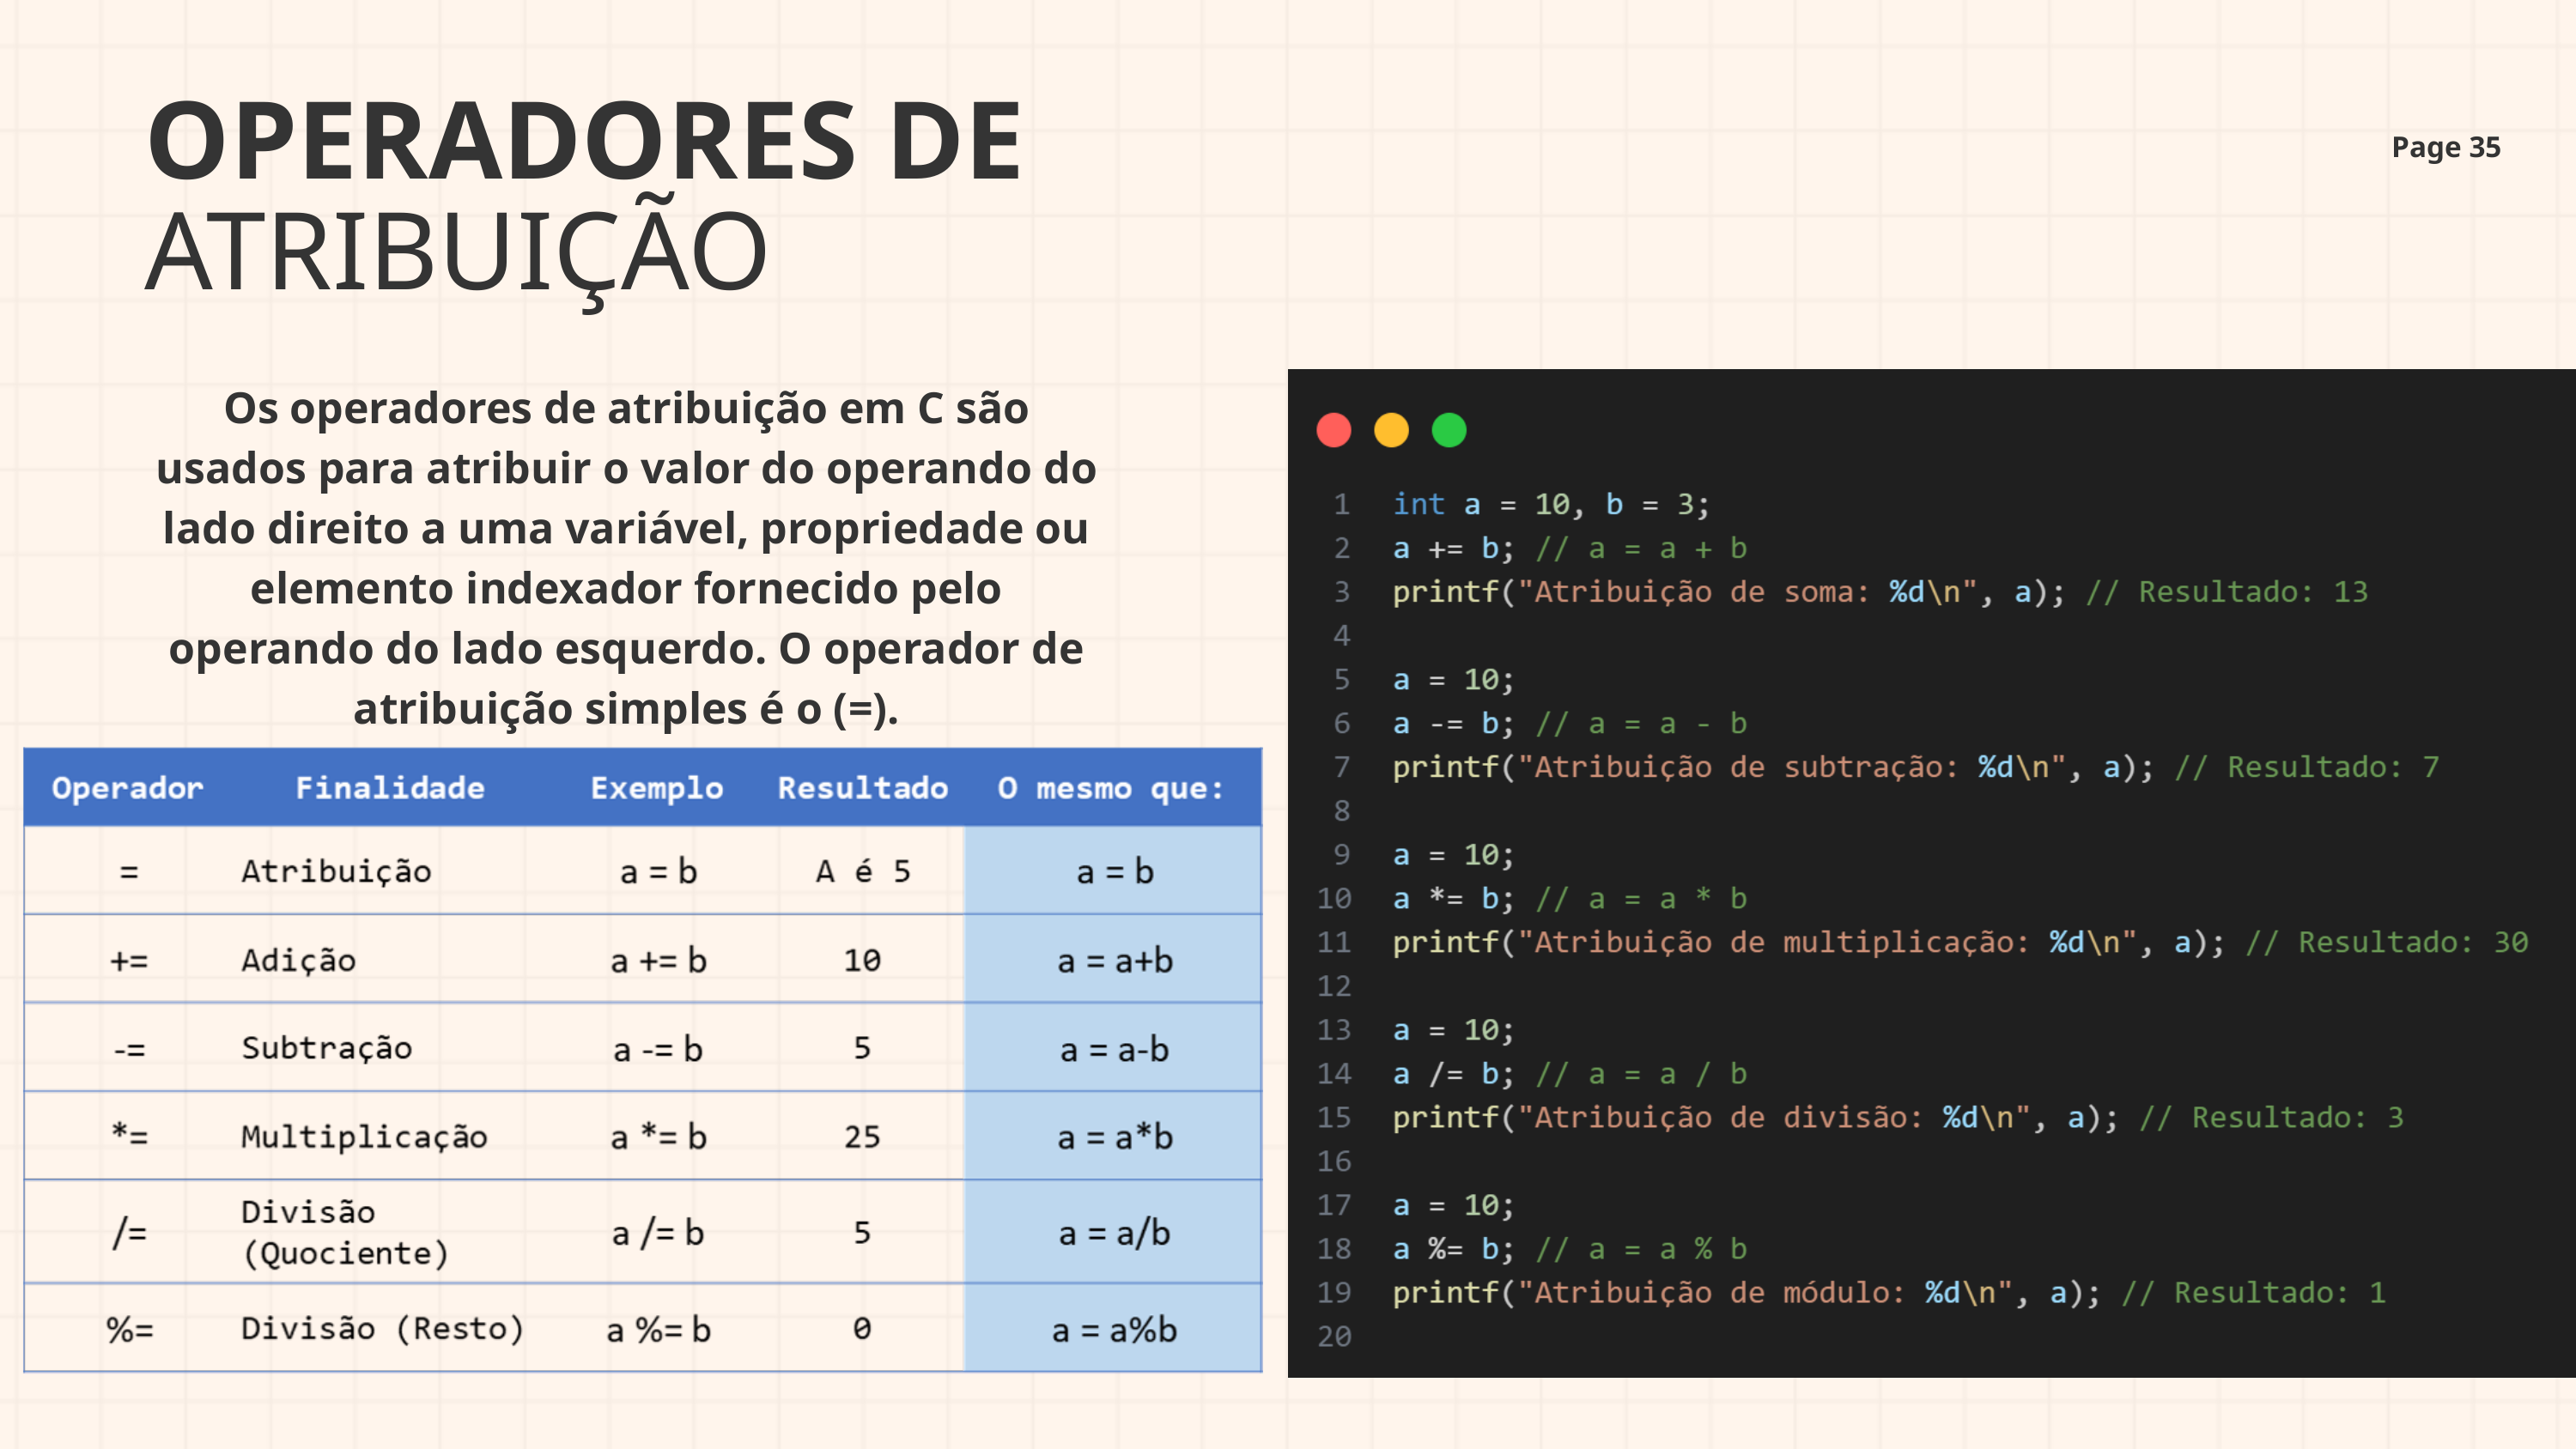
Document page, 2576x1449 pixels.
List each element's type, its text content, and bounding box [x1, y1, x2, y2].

text_box [0, 0, 2576, 1449]
text_box [1287, 369, 2576, 1379]
text_box [22, 747, 1263, 1379]
text_box Os operadores de atribuição em C são usados para atribuir o valor do operando do lado direito a uma variável, propriedade ou elemento indexador fornecido pelo operando do lado esquerdo. O operador de atribuição simples é o (=). [144, 372, 1109, 733]
text_box ATRIBUIÇÃO [144, 161, 1141, 312]
text_box OPERADORES DE [144, 50, 1141, 161]
text_box Page 35 [2360, 123, 2502, 164]
